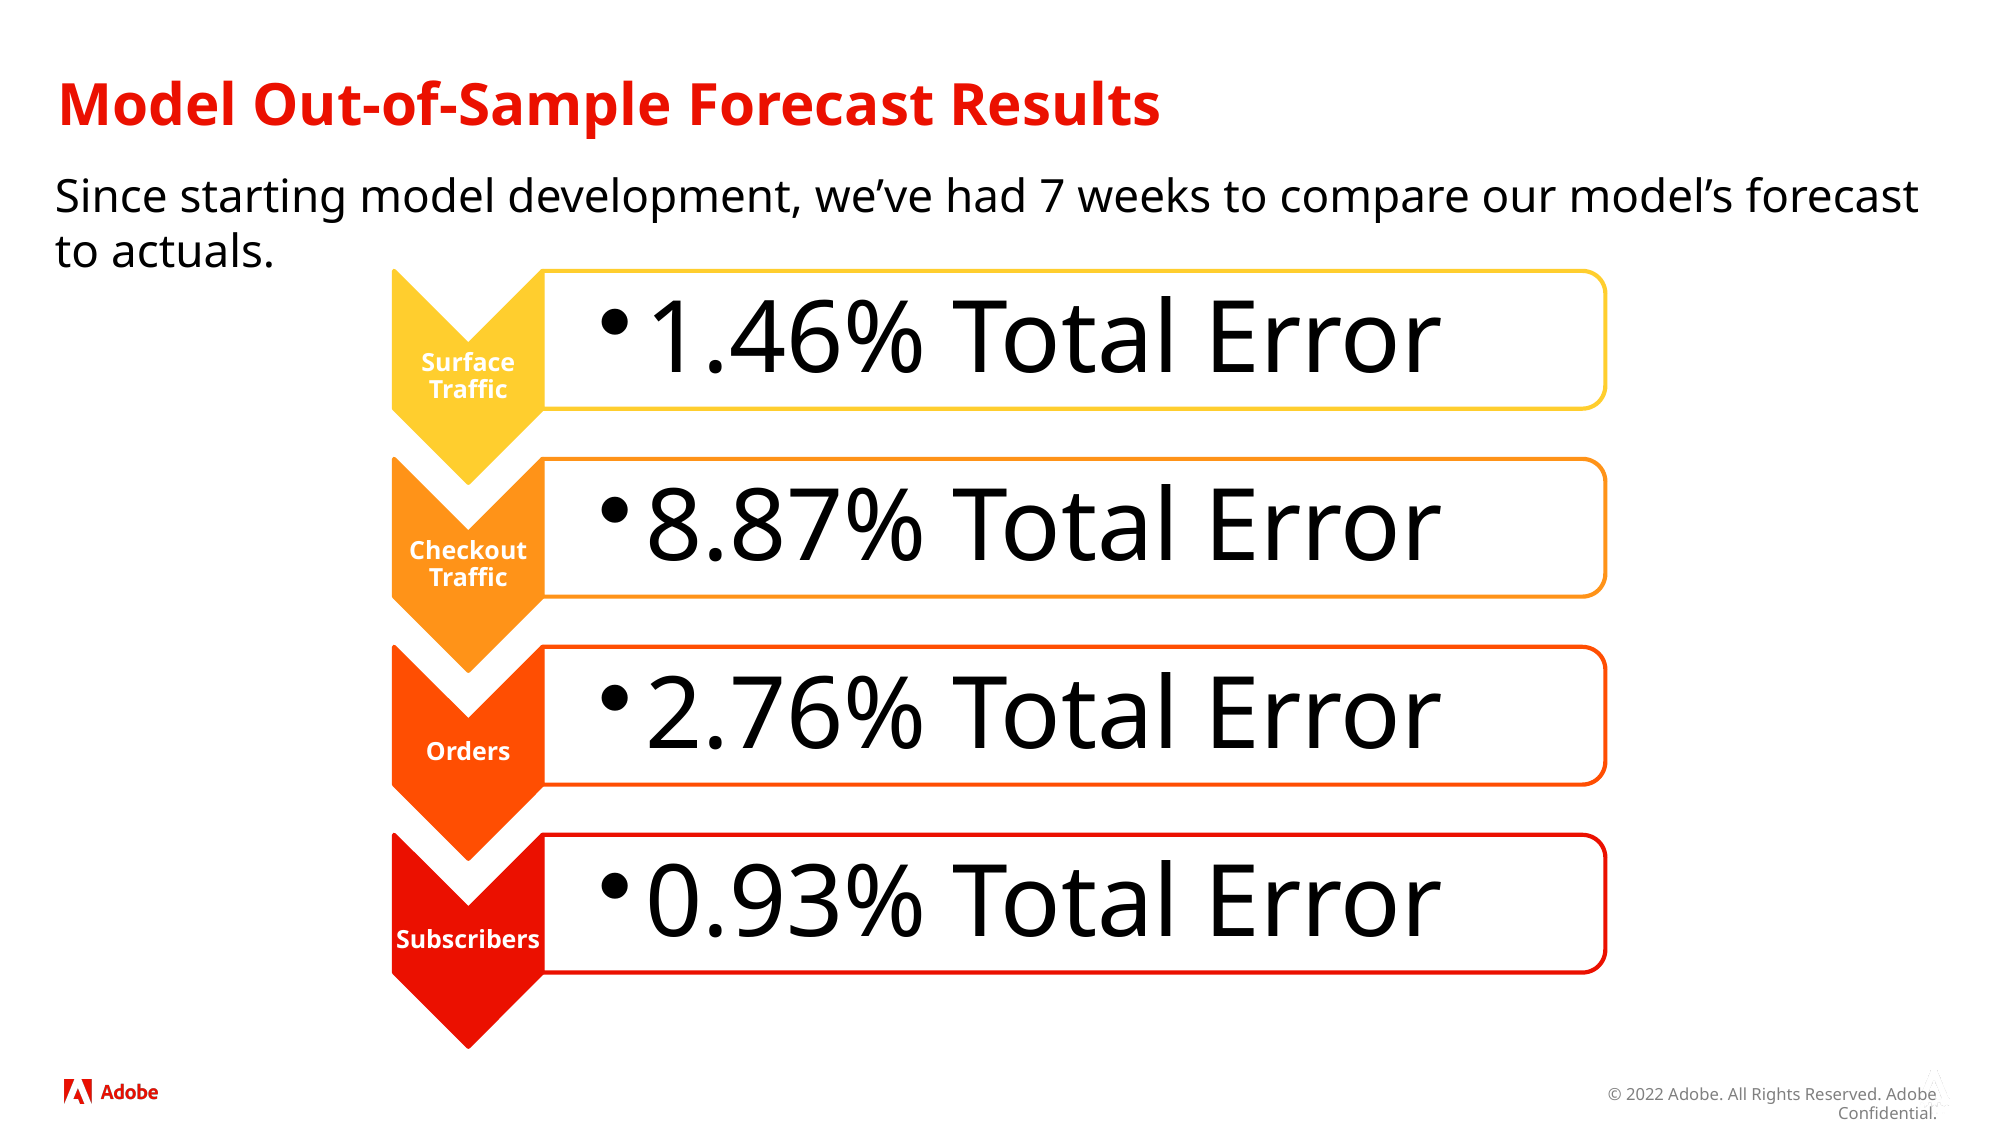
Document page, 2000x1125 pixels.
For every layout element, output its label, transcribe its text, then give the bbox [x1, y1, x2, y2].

picture [64, 1079, 158, 1104]
list Since starting model development, we’ve had 7 weeks to compare our model’s forecast to actuals. [45, 158, 1946, 967]
picture [1918, 1070, 1950, 1114]
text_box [393, 270, 1606, 1048]
title Model Out-of-Sample Forecast Results [49, 47, 1950, 158]
